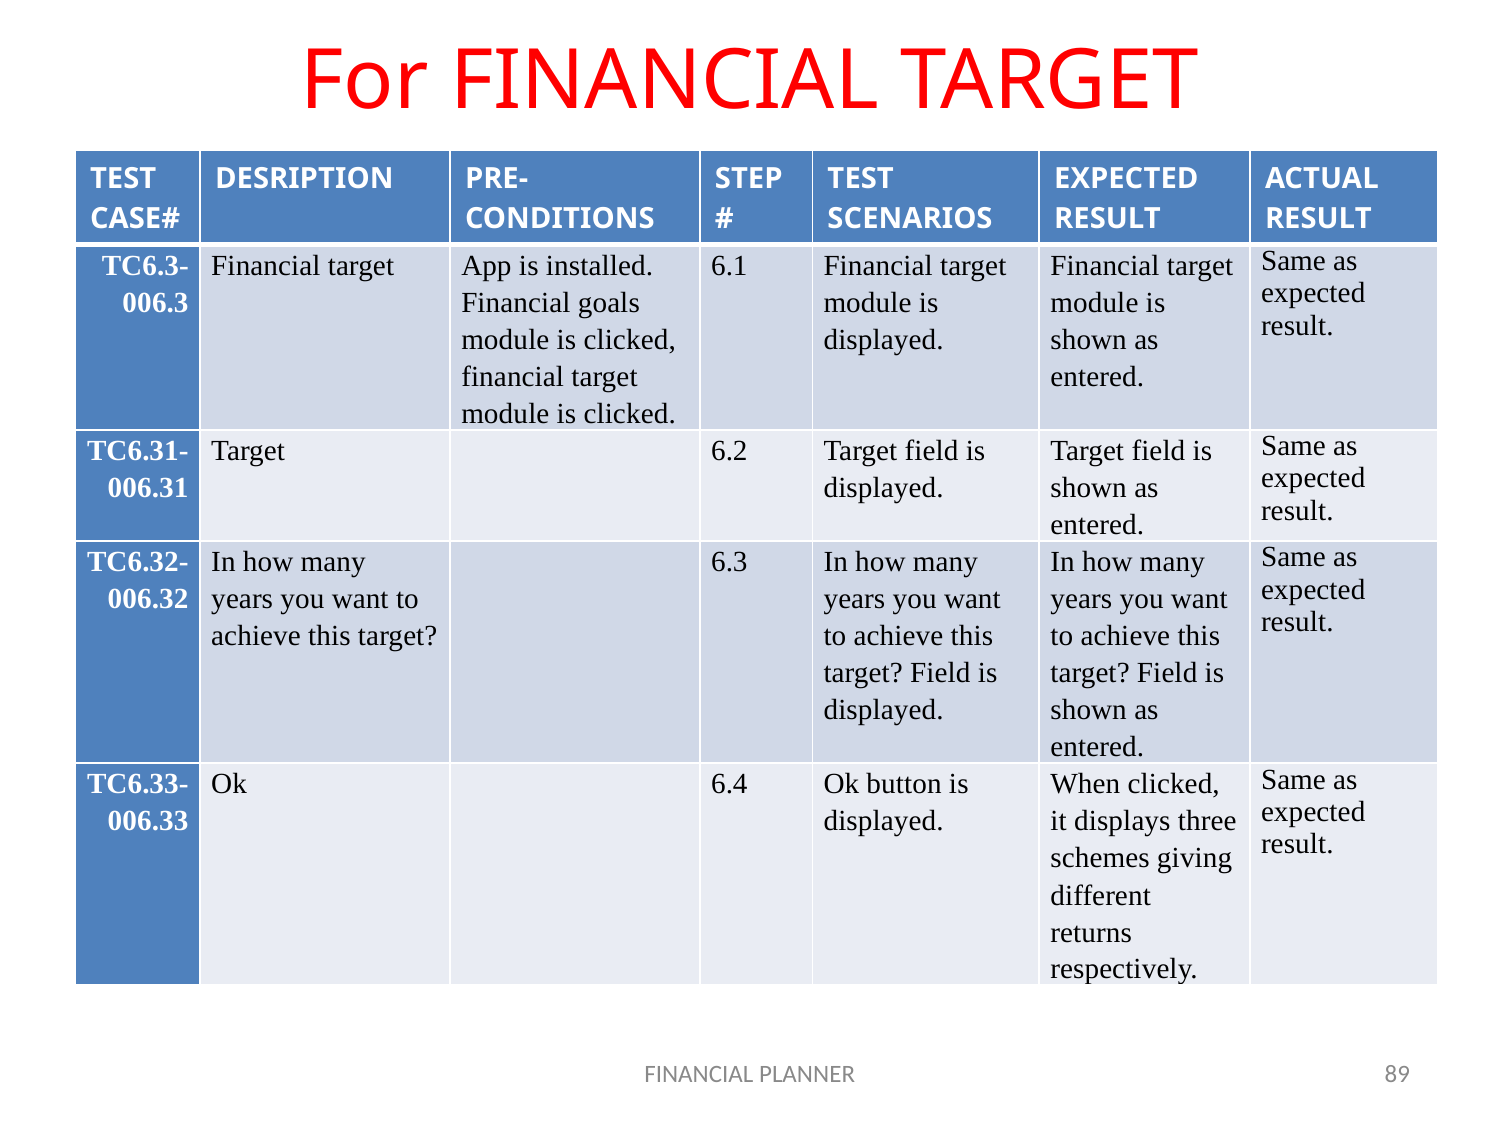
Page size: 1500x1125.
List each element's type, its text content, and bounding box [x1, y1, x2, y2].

table_header DESRIPTION [201, 151, 449, 242]
table_cell Same as expected result. [1251, 247, 1437, 429]
table_header ACTUAL RESULT [1251, 151, 1437, 242]
table_cell Target field is shown as entered. [1040, 431, 1249, 540]
table_cell Target [201, 431, 449, 540]
table_header PRE- CONDITIONS [451, 151, 699, 242]
table_cell Financial target module is displayed. [813, 247, 1038, 429]
table_cell In how many years you want to achieve this target? [201, 542, 449, 762]
table_cell TC6.31-006.31 [76, 431, 199, 540]
table_cell [451, 764, 699, 984]
slide_number 89 [1074, 1042, 1425, 1103]
table_cell 6.1 [701, 247, 812, 429]
table_cell Target field is displayed. [813, 431, 1038, 540]
footer FINANCIAL PLANNER [512, 1042, 988, 1103]
table_cell 6.4 [701, 764, 812, 984]
title For FINANCIAL TARGET [87, 0, 1413, 149]
table_cell Same as expected result. [1251, 542, 1437, 762]
table_header TEST SCENARIOS [813, 151, 1038, 242]
table_cell Ok [201, 764, 449, 984]
table_cell TC6.3-006.3 [76, 247, 199, 429]
table_cell TC6.33-006.33 [76, 764, 199, 984]
table_header TEST CASE# [76, 151, 199, 242]
table_cell App is installed. Financial goals module is clicked, financial target module is clicked. [451, 247, 699, 429]
table_cell 6.2 [701, 431, 812, 540]
table_cell 6.3 [701, 542, 812, 762]
table_cell In how many years you want to achieve this target? Field is shown as entered. [1040, 542, 1249, 762]
table_cell Same as expected result. [1251, 764, 1437, 984]
table_header EXPECTED RESULT [1040, 151, 1249, 242]
table_cell [451, 431, 699, 540]
table_cell TC6.32-006.32 [76, 542, 199, 762]
table_cell Financial target [201, 247, 449, 429]
table_cell In how many years you want to achieve this target? Field is displayed. [813, 542, 1038, 762]
table_header STEP# [701, 151, 812, 242]
table_cell Same as expected result. [1251, 431, 1437, 540]
table_cell Ok button is displayed. [813, 764, 1038, 984]
table_cell [451, 542, 699, 762]
table_cell Financial target module is shown as entered. [1040, 247, 1249, 429]
table_cell When clicked, it displays three schemes giving different returns respectively. [1040, 764, 1249, 984]
